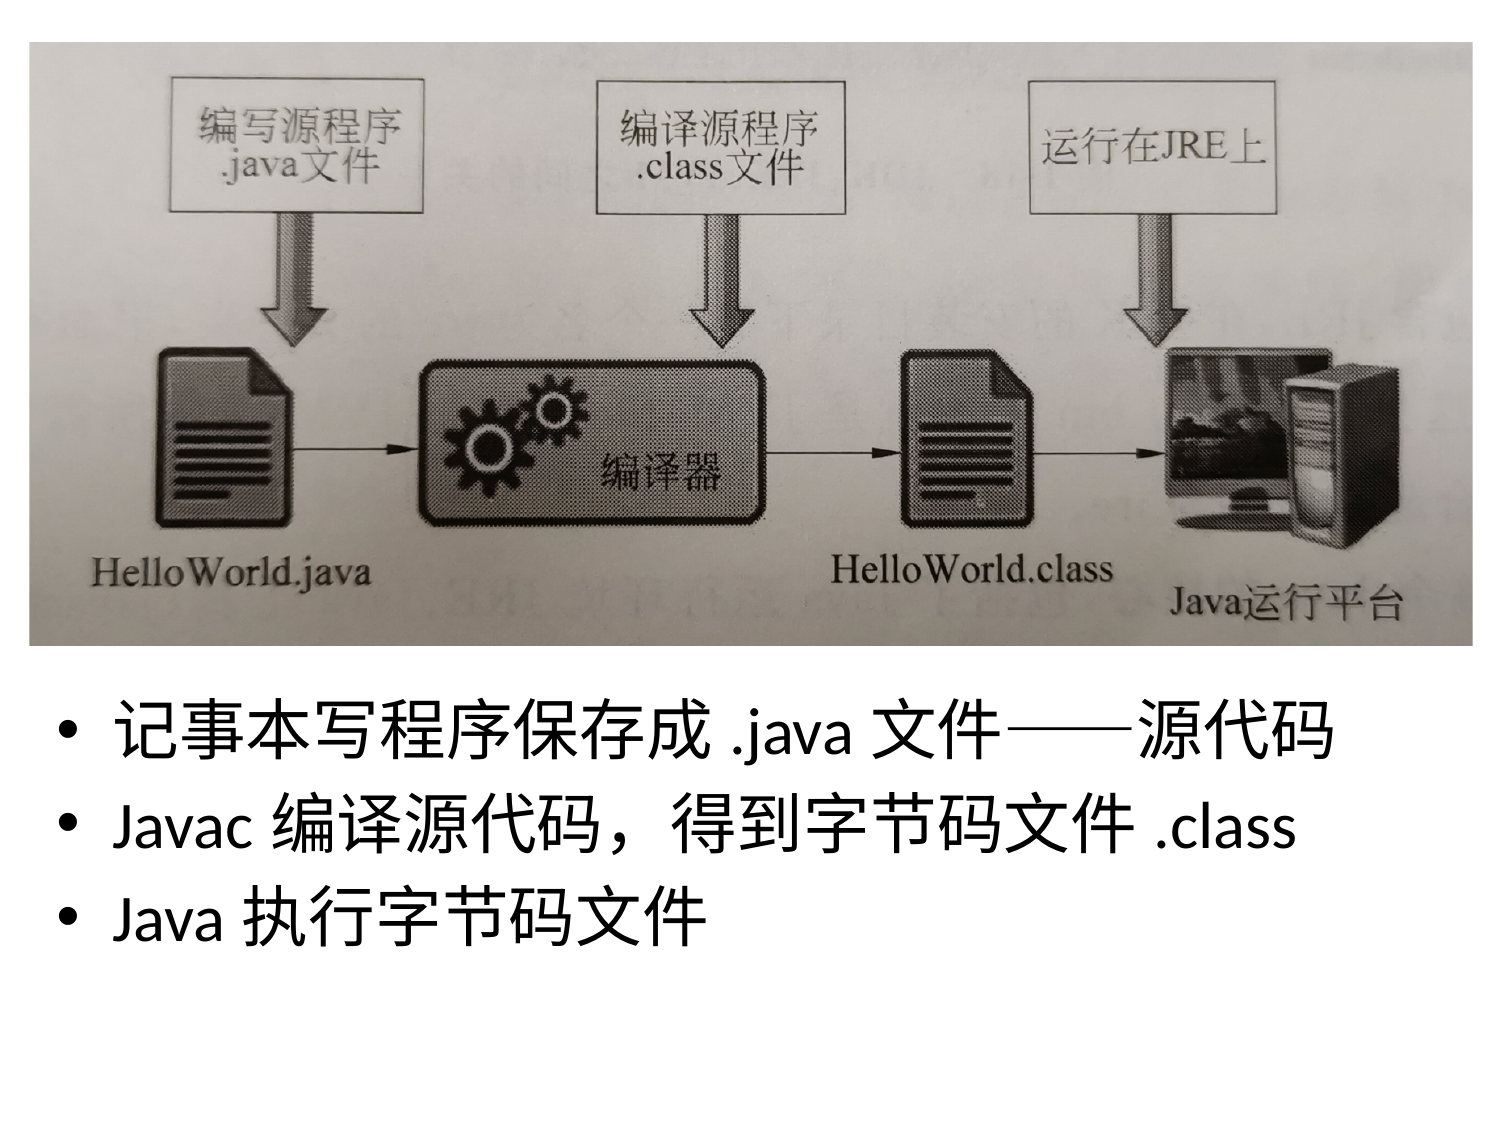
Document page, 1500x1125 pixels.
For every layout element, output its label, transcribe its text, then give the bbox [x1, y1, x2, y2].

list 记事本写程序保存成.java文件——源代码 Javac编译源代码，得到字节码文件.class Java执行字节码文件 [41, 680, 444, 1047]
picture [29, 0, 1473, 1066]
list 记事本写程序保存成.java文件——源代码 Javac编译源代码，得到字节码文件.class Java执行字节码文件 [1057, 680, 1425, 1047]
